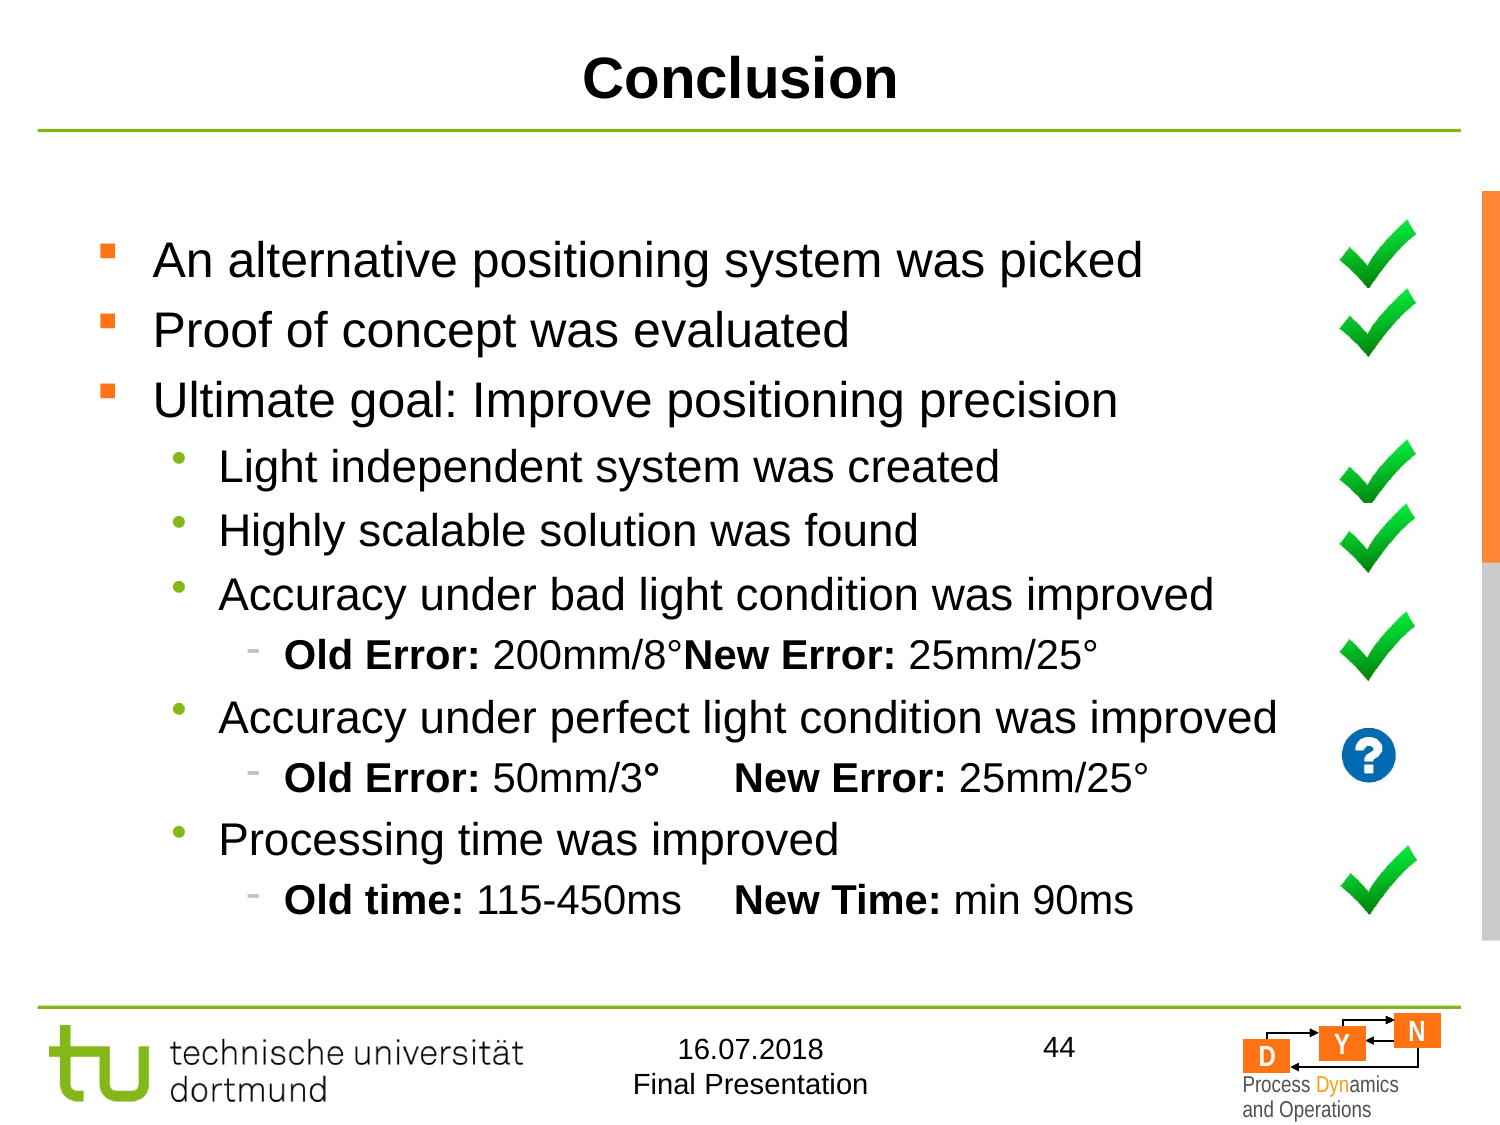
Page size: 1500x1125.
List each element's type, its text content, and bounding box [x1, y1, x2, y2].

title Conclusion [81, 10, 1417, 141]
picture [1338, 219, 1416, 357]
picture [49, 1025, 523, 1102]
picture [1339, 845, 1417, 915]
picture [1338, 611, 1416, 681]
picture [1320, 723, 1416, 787]
list An alternative positioning system was picked Proof of concept was evaluated Ultimate goal: Improve positioning precision Light independent system was created Highly scalable solution was found Accuracy under bad light condition was improved Old Error: 200mm/8°New Error: 25mm/25° Accuracy under perfect light condition was improved Old Error: 50mm/3° New Error: 25mm/25° Processing time was improved Old time: 115-450ms New Time: min 90ms [81, 220, 1416, 989]
picture [1338, 439, 1416, 573]
